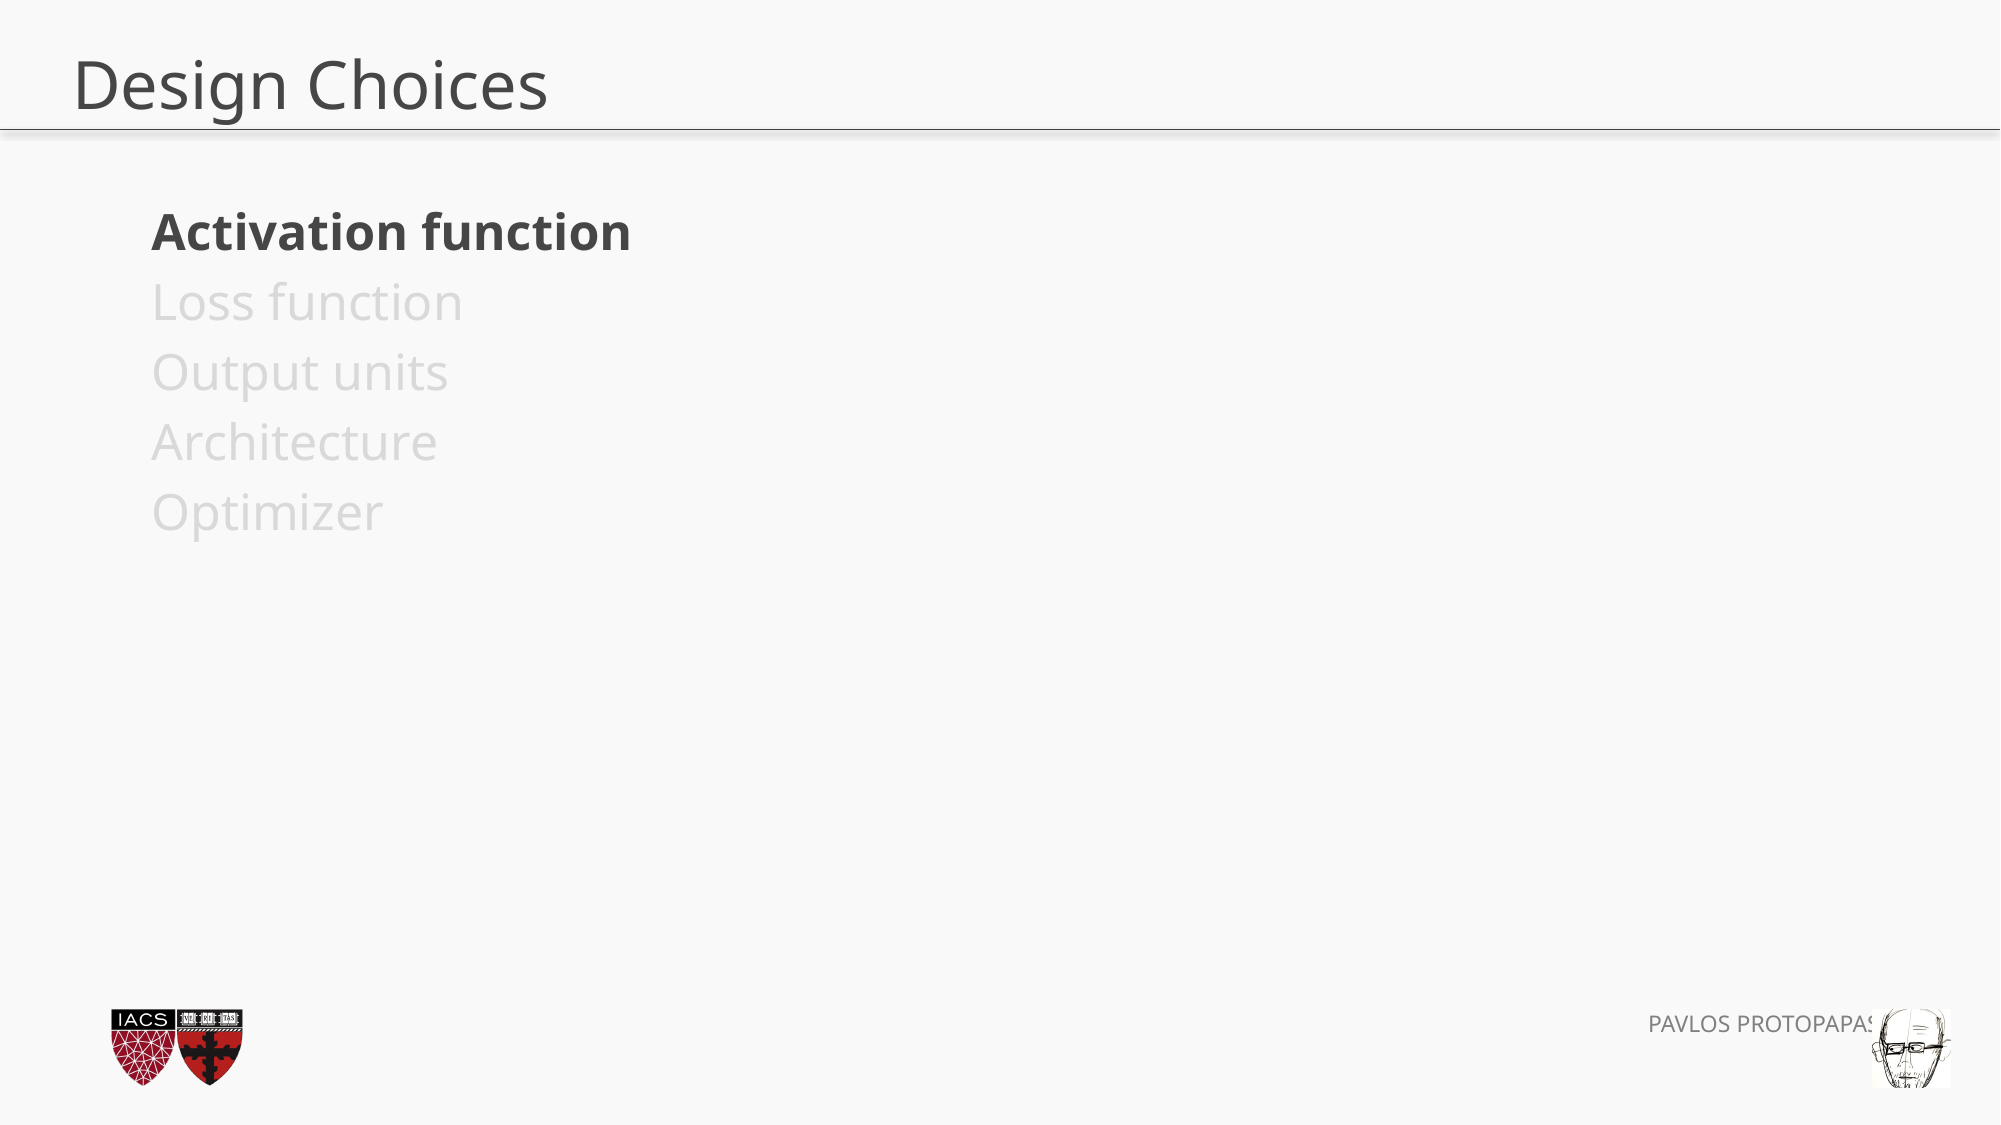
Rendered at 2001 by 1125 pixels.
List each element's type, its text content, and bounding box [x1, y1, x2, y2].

picture [109, 1009, 243, 1086]
picture [1872, 1009, 1951, 1088]
list Activation function Loss function Output units Architecture Optimizer [136, 193, 1831, 540]
title Design Choices [57, 35, 1943, 162]
